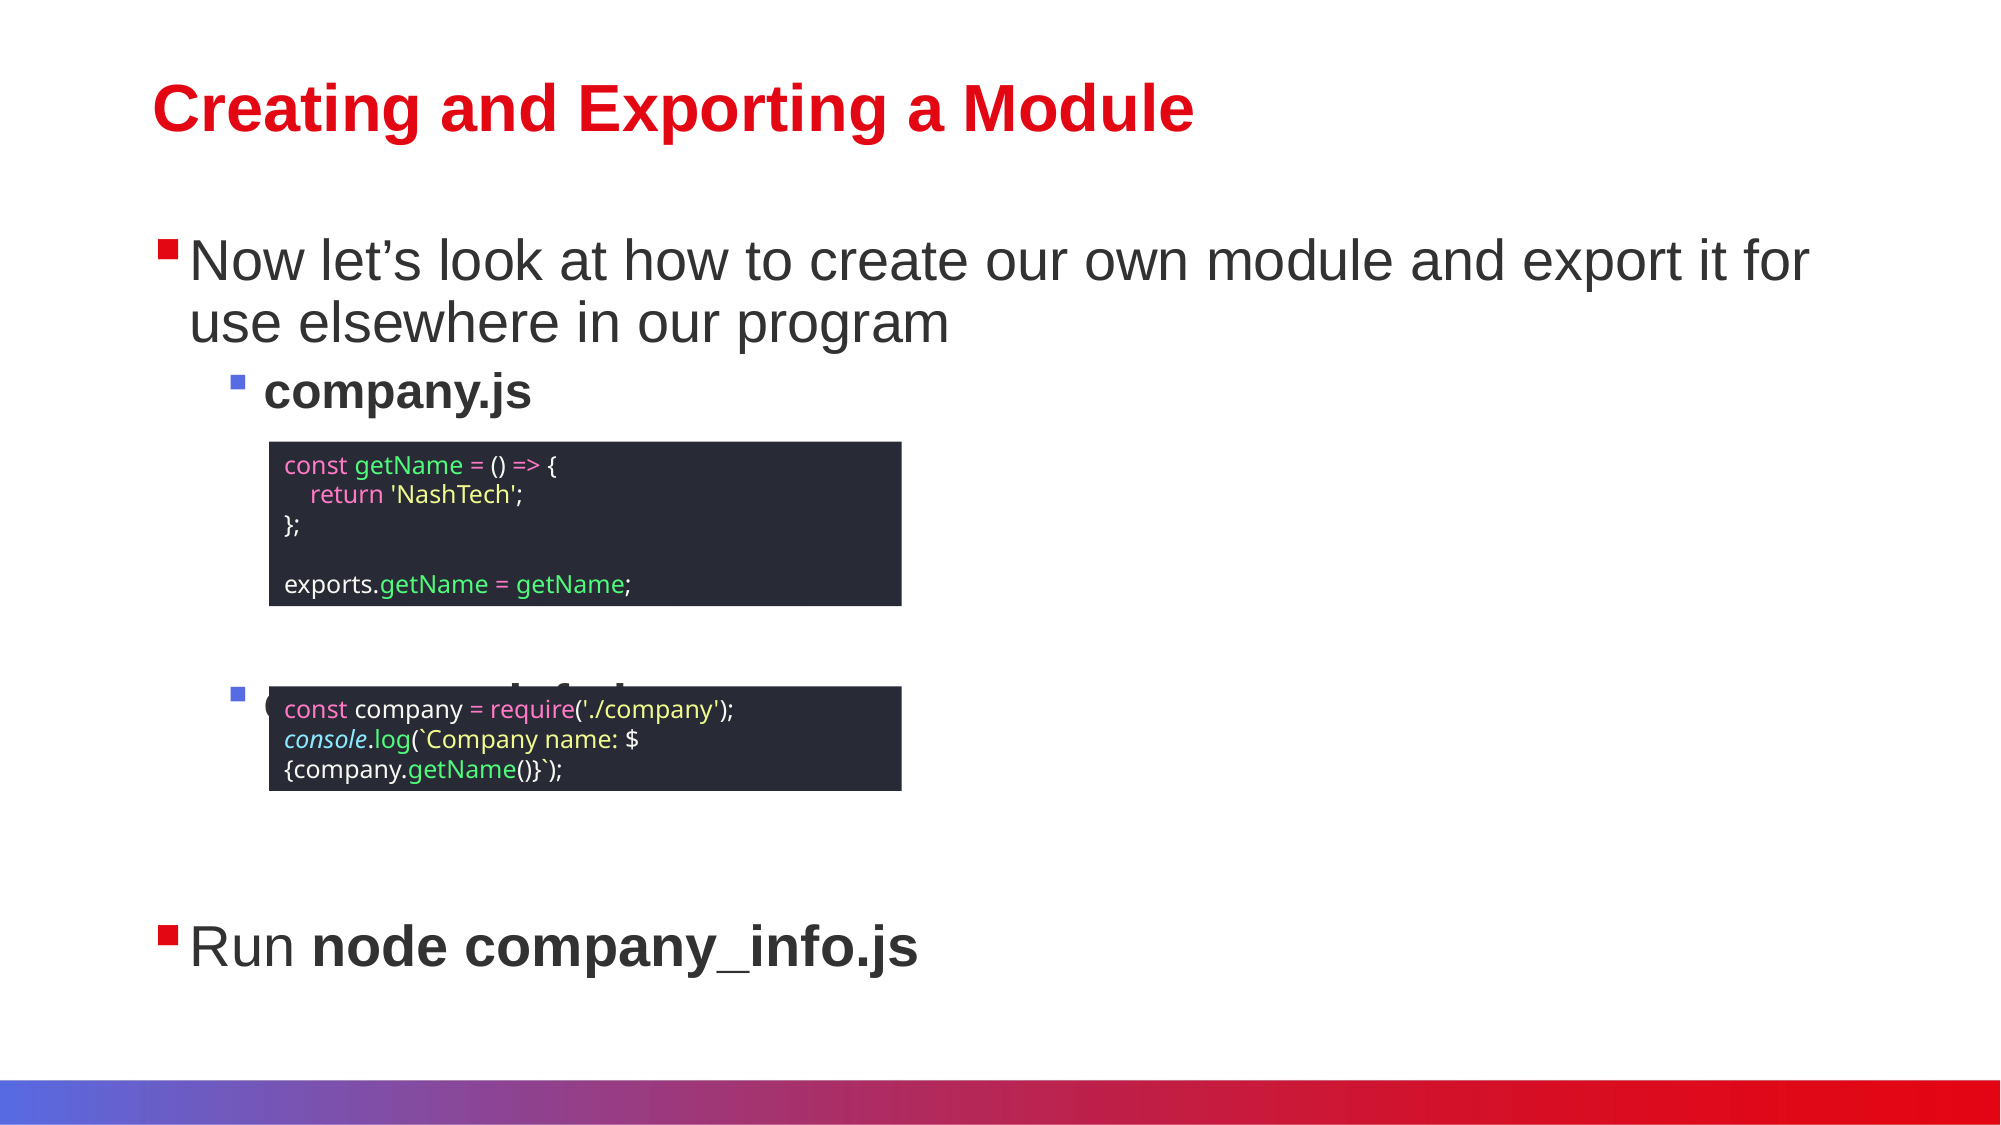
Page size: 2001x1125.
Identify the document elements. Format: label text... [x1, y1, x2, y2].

text_box const company = require('./company'); console.log(`Company name: ${company.getName()}`); [269, 686, 902, 791]
text_box const getName = () => { return 'NashTech'; }; exports.getName = getName; [269, 441, 902, 607]
list Now let’s look at how to create our own module and export it for use elsewhere in our program company.js company_info.js Run node company_info.js [137, 223, 1863, 992]
title Creating and Exporting a Module [137, 66, 1863, 155]
picture [0, 0, 2001, 1125]
